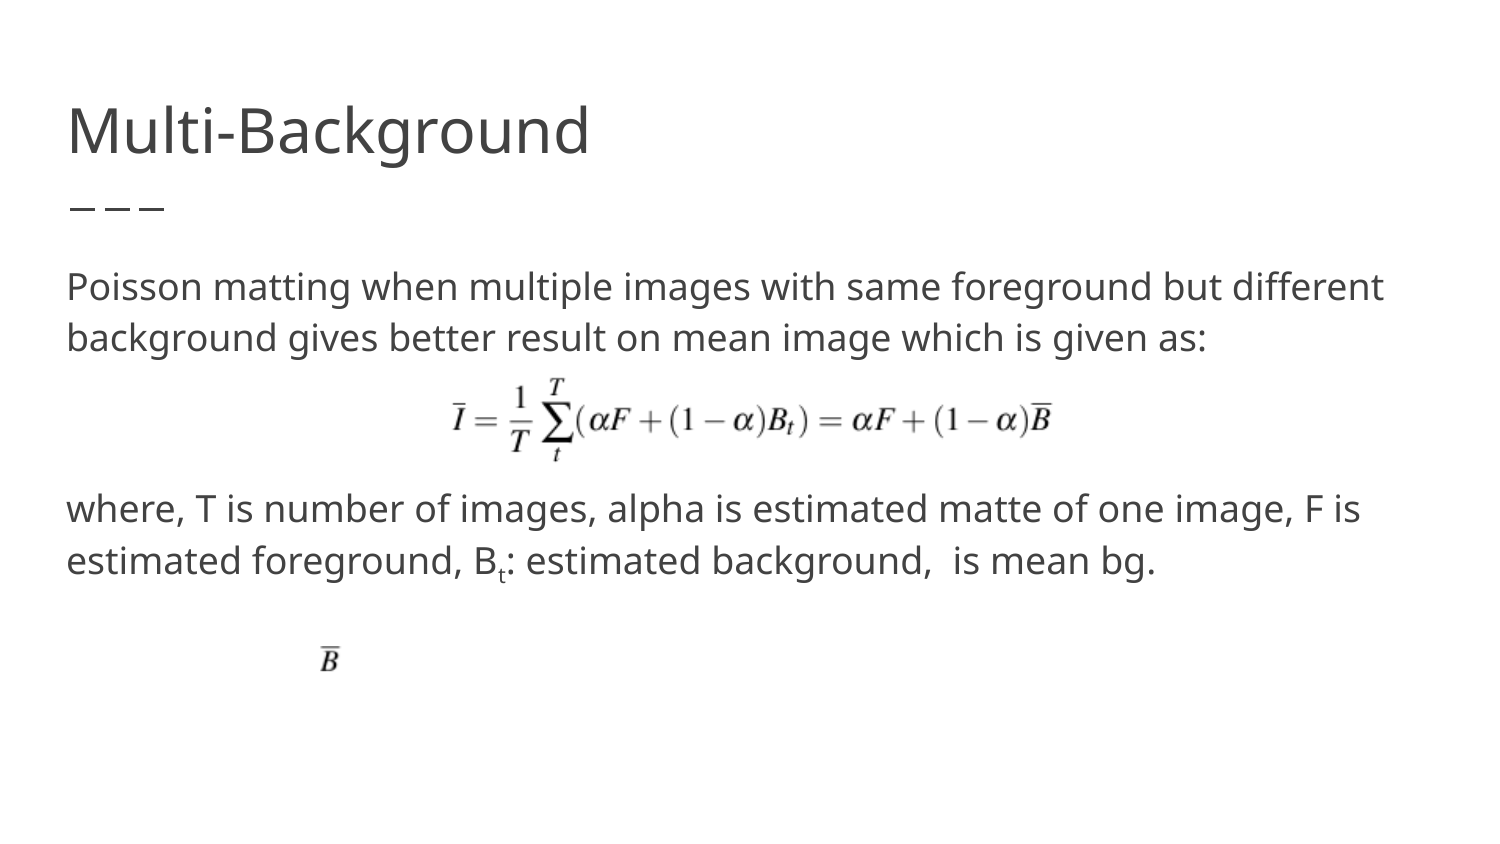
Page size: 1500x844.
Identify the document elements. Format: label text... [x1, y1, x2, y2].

list Poisson matting when multiple images with same foreground but different background gives better result on mean image which is given as: where, T is number of images, alpha is estimated matte of one image, F is estimated foreground, Bt: estimated background, is mean bg. [51, 240, 1449, 750]
title Multi-Background [51, 61, 1449, 182]
picture [400, 361, 1100, 483]
picture [320, 640, 354, 685]
